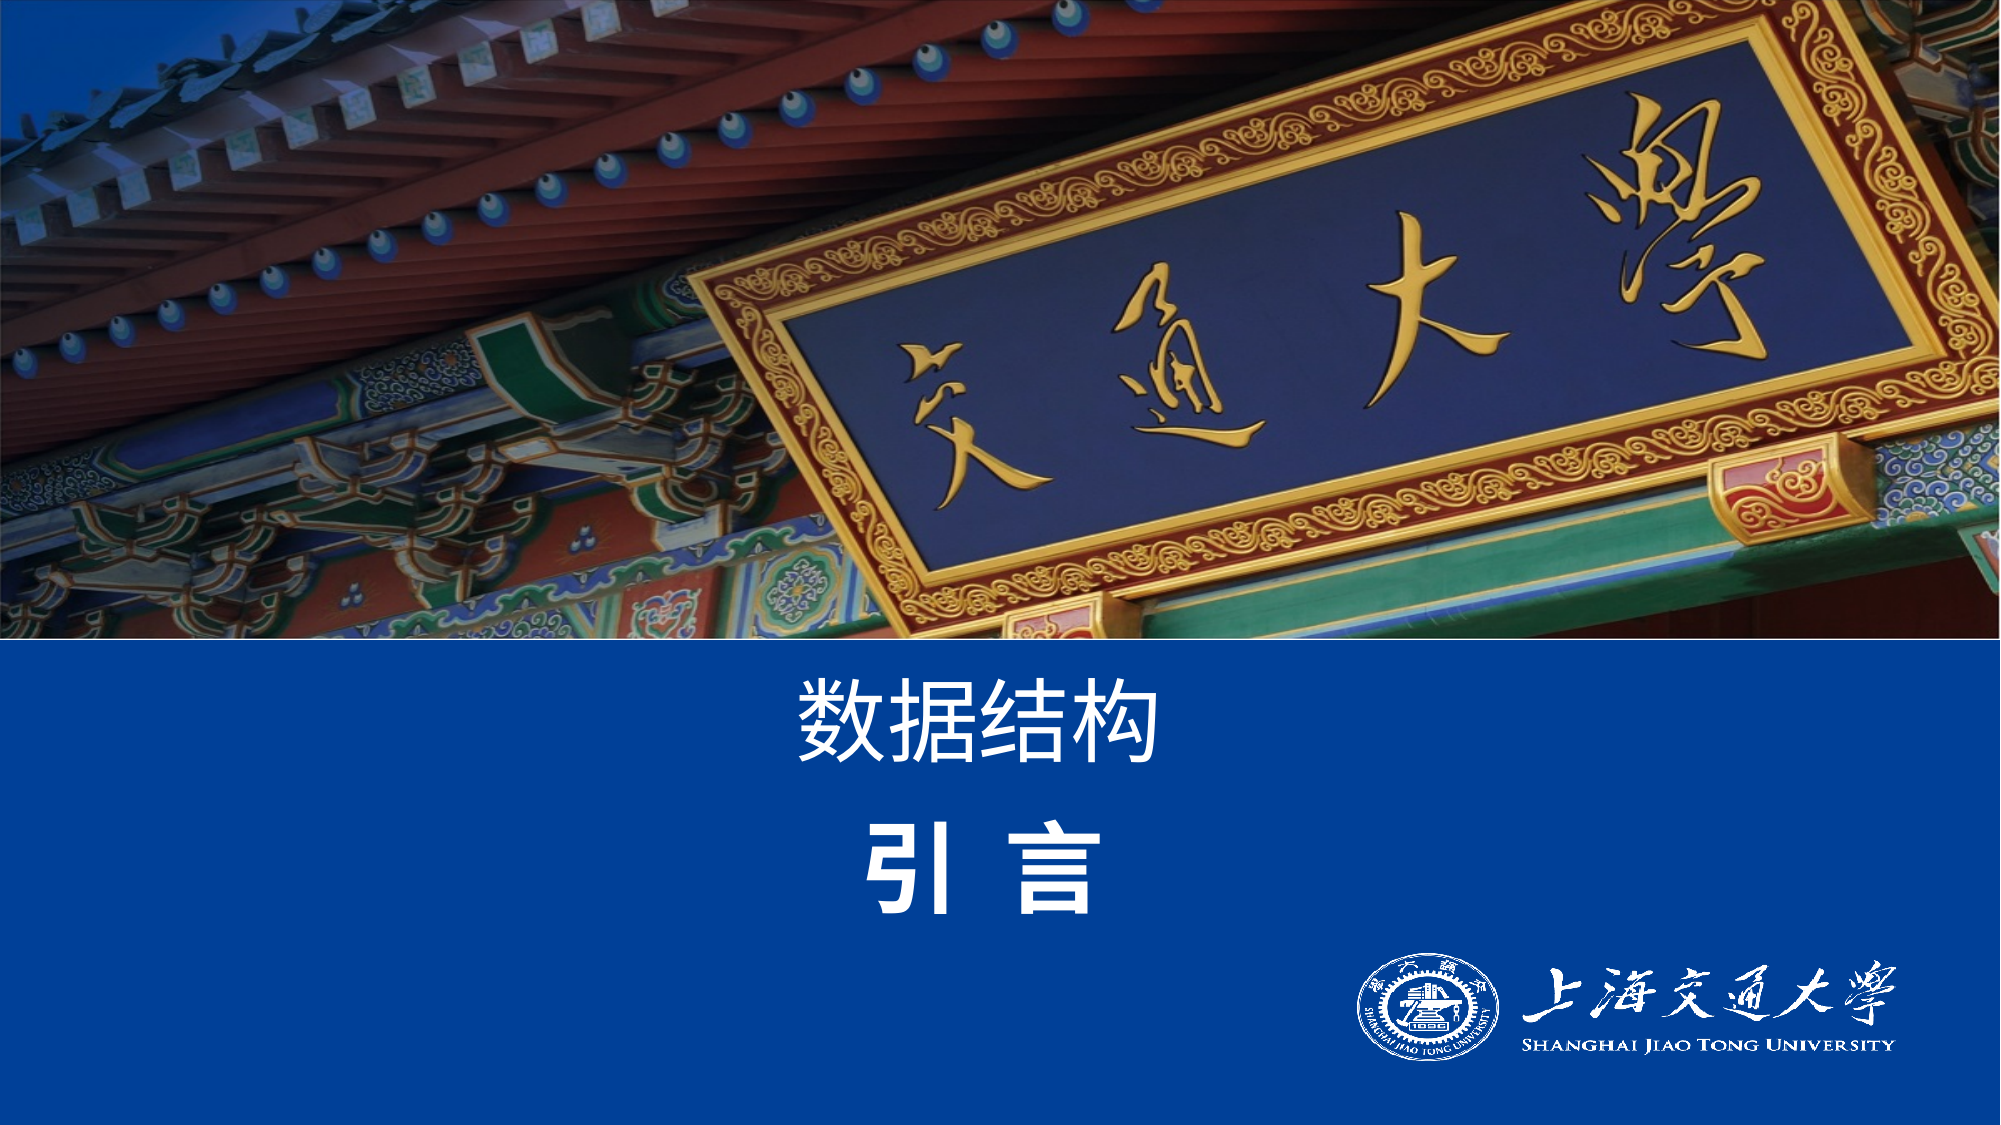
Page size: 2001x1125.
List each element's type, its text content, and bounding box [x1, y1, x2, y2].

subtitle 数据结构 [73, 658, 1799, 758]
picture [0, 0, 2000, 639]
picture [1357, 953, 1896, 1061]
title 引 言 [119, 798, 1845, 947]
